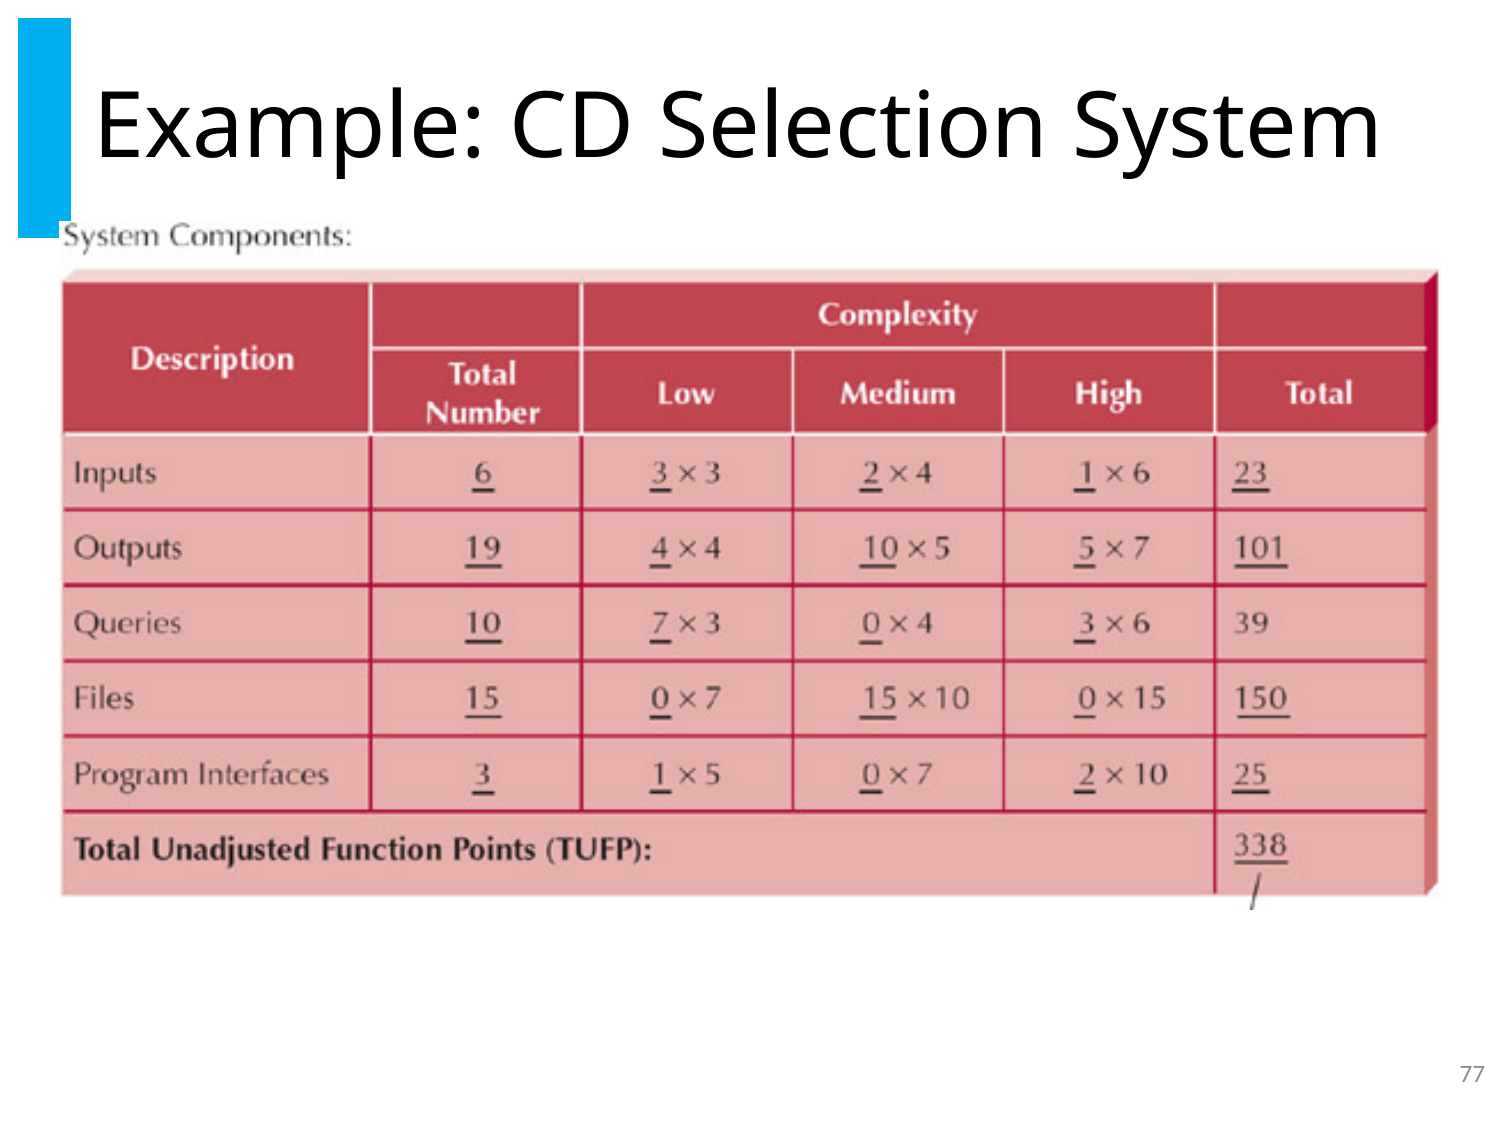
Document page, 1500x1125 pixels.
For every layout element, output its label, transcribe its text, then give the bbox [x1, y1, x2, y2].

title Example: CD Selection System [78, 19, 1443, 237]
slide_number 77 [1162, 1042, 1500, 1103]
picture [58, 221, 1441, 910]
